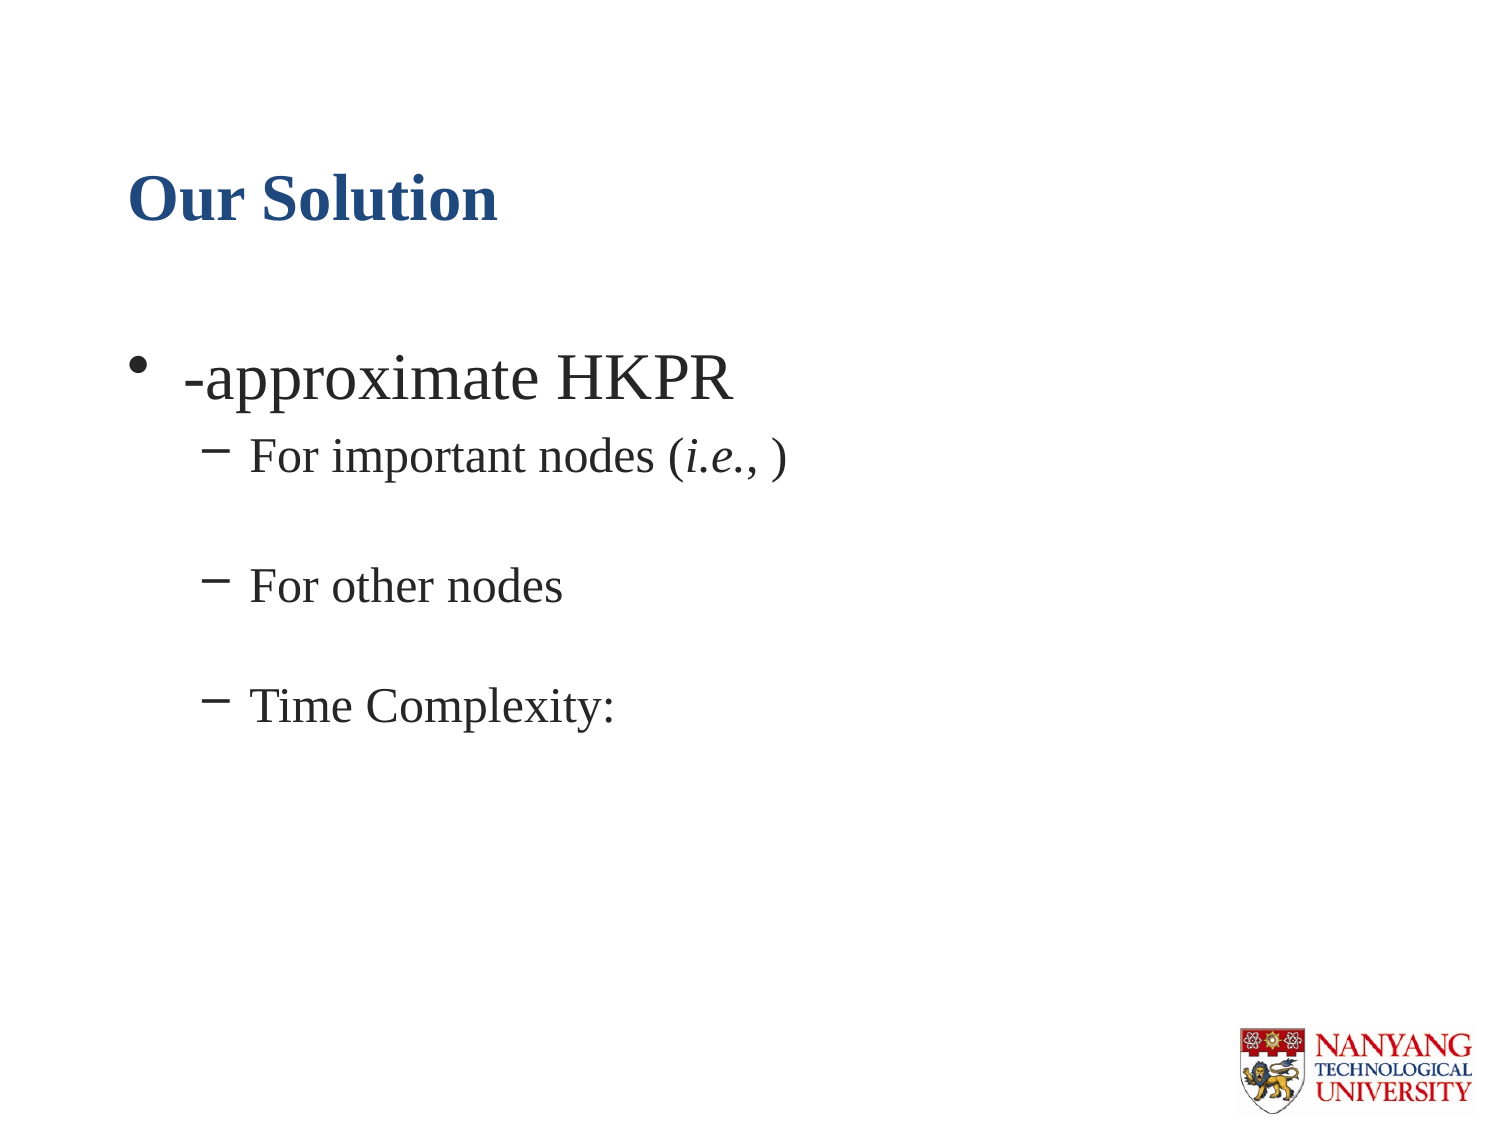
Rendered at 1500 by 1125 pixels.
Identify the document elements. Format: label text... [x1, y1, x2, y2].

title Our Solution [112, 99, 1414, 288]
picture [1237, 1024, 1475, 1118]
